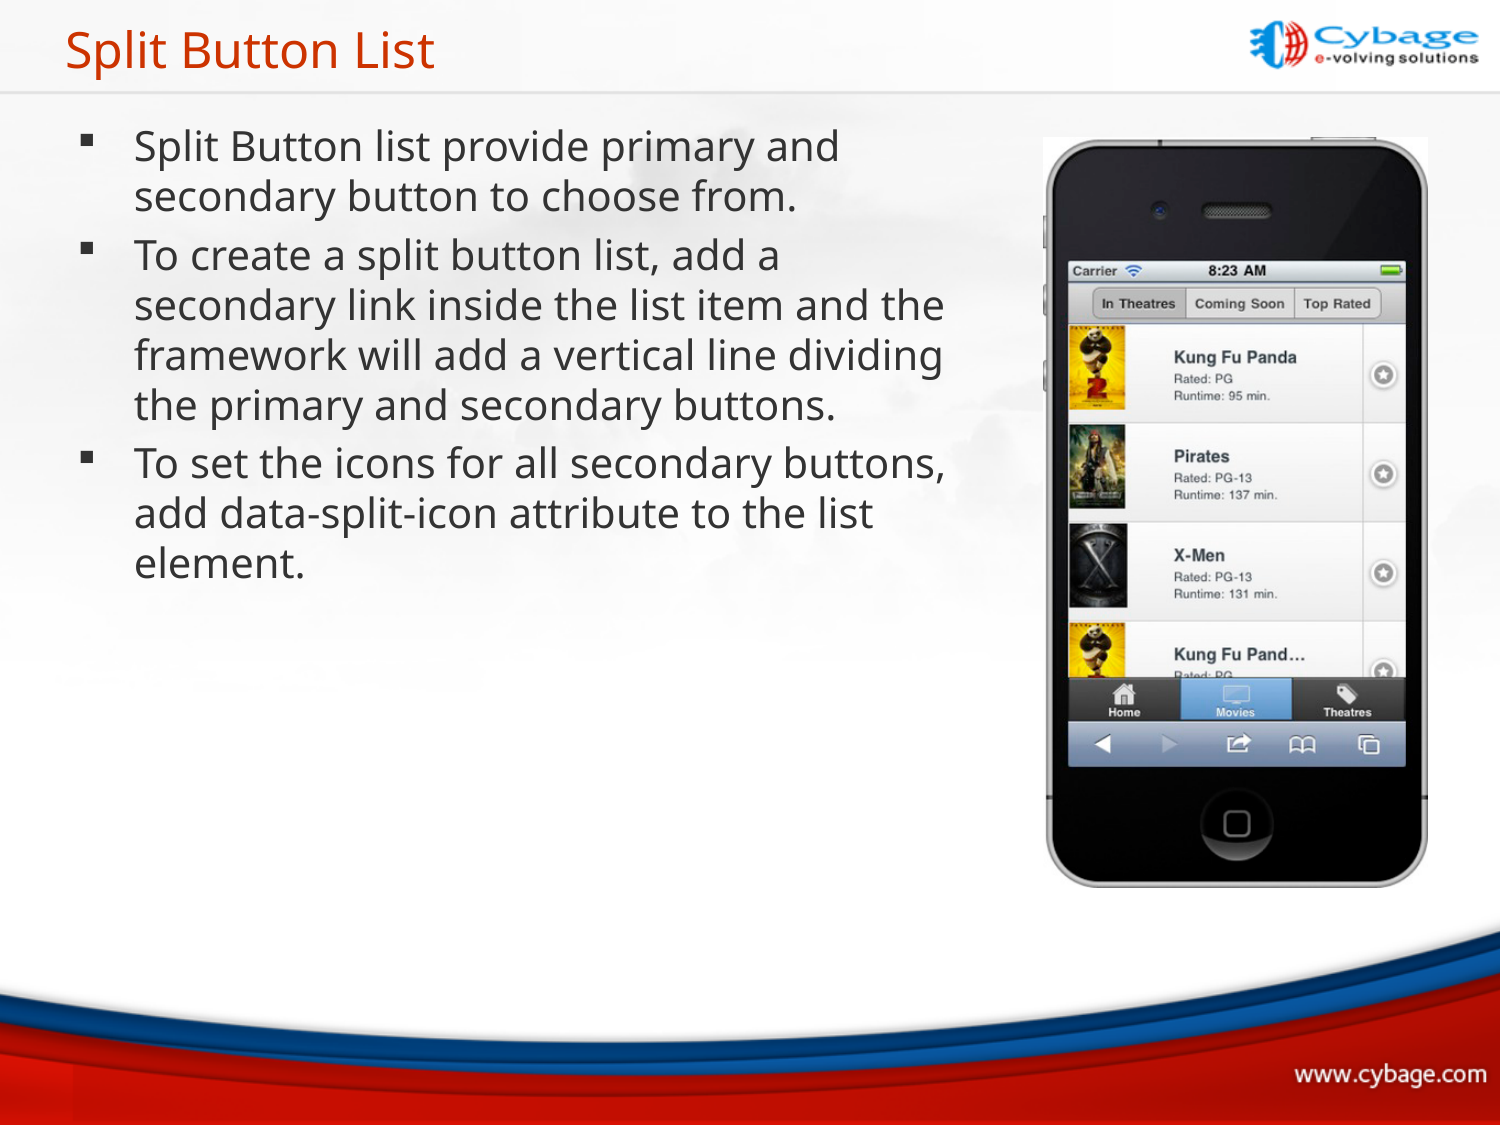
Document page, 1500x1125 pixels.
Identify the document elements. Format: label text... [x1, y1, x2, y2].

list Split Button list provide primary and secondary button to choose from. To create a split button list, add a secondary link inside the list item and the framework will add a vertical line dividing the primary and secondary buttons. To set the icons for all secondary buttons, add data-split-icon attribute to the list element. [62, 112, 963, 963]
picture [0, 0, 1500, 1125]
title Split Button List [50, 21, 1213, 75]
